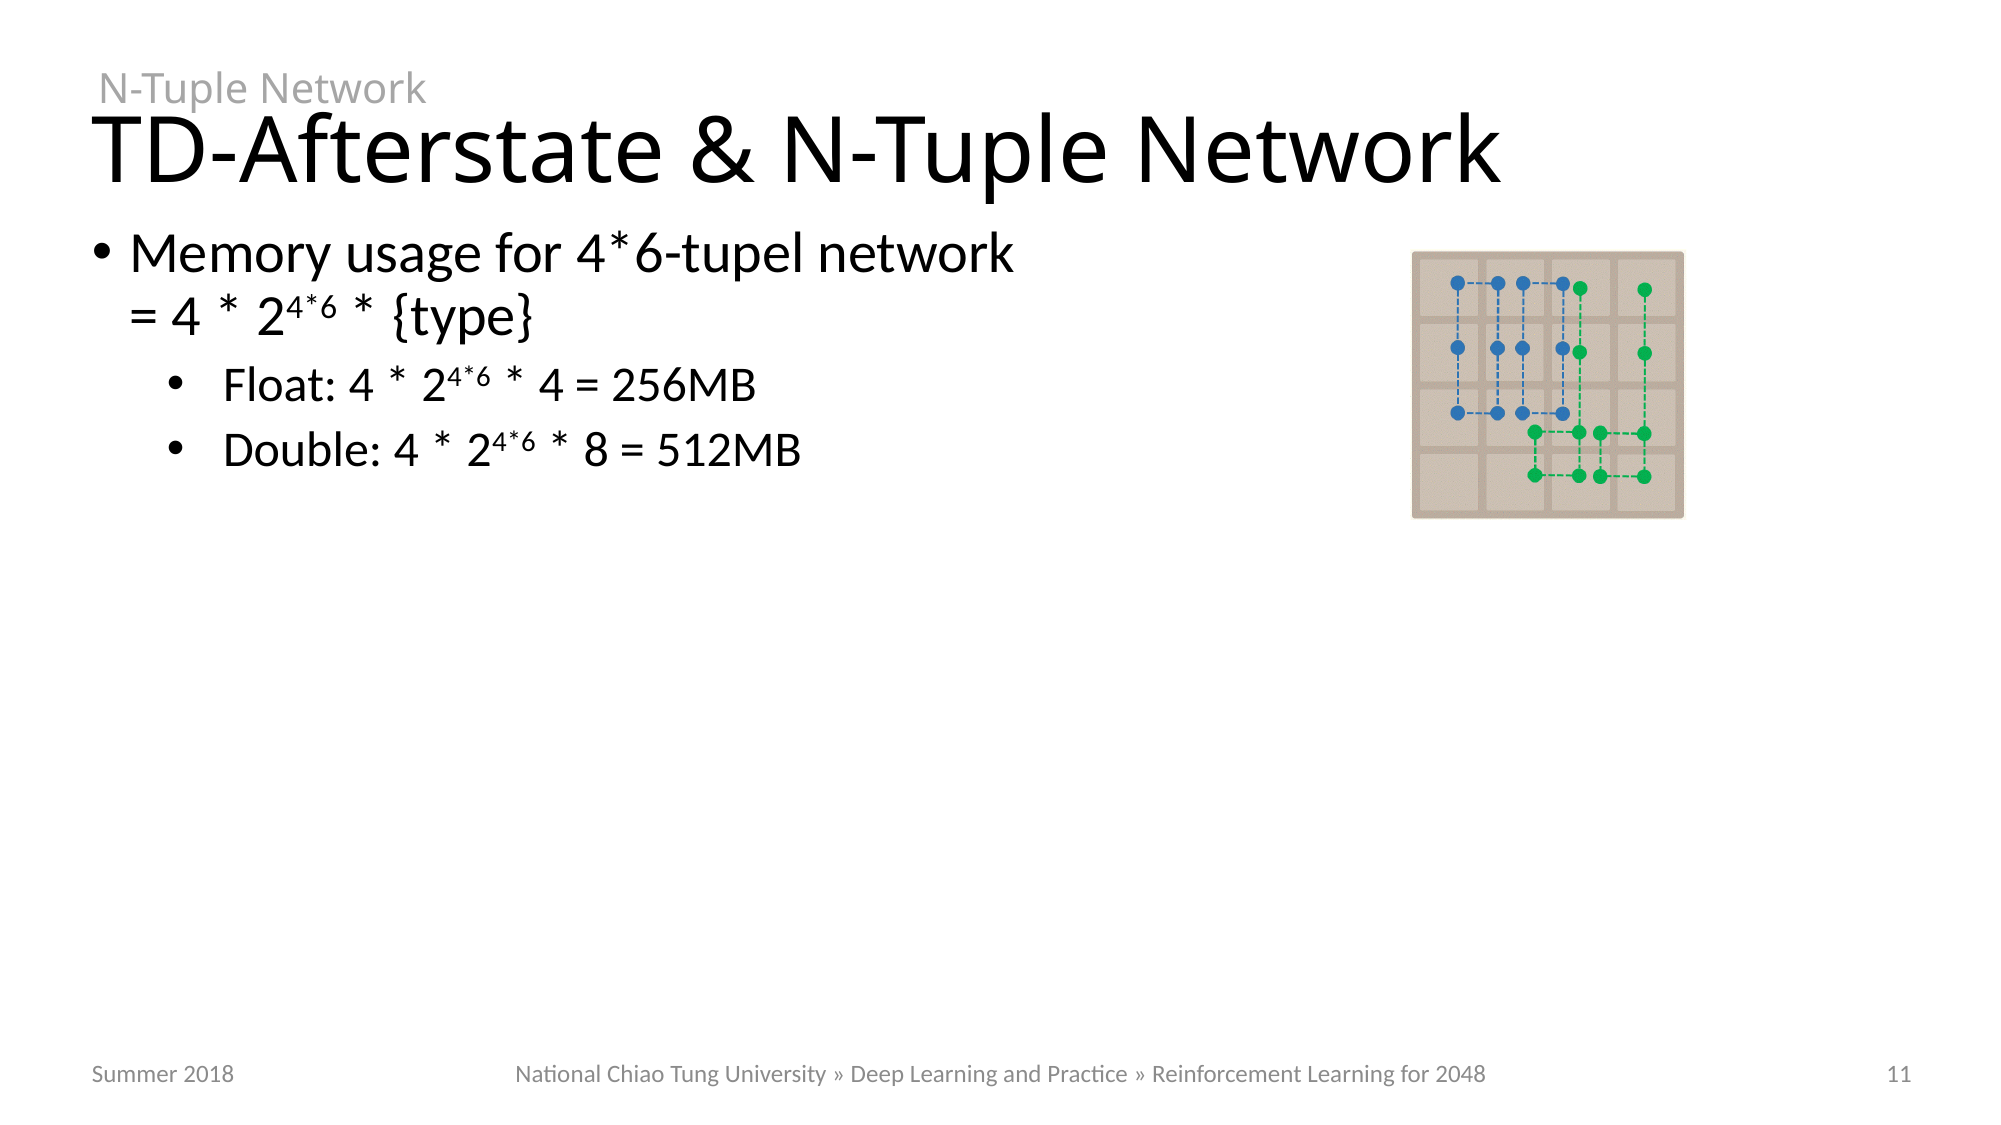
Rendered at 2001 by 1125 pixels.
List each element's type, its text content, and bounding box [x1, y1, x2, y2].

list Memory usage for 4*6-tupel network = 4 * 24*6 * {type} Float: 4 * 24*6 * 4 = 256MB Double: 4 * 24*6 * 8 = 512MB [76, 214, 1927, 1069]
picture [1407, 249, 1692, 524]
slide_number Summer 2018 [76, 1042, 527, 1103]
footer National Chiao Tung University » Deep Learning and Practice » Reinforcement Learning for 2048 [527, 1069, 1476, 1103]
title TD-Afterstate & N-Tuple Network [76, 124, 1927, 214]
list N-Tuple Network [76, 56, 1927, 124]
slide_number 11 [1476, 1042, 1927, 1103]
